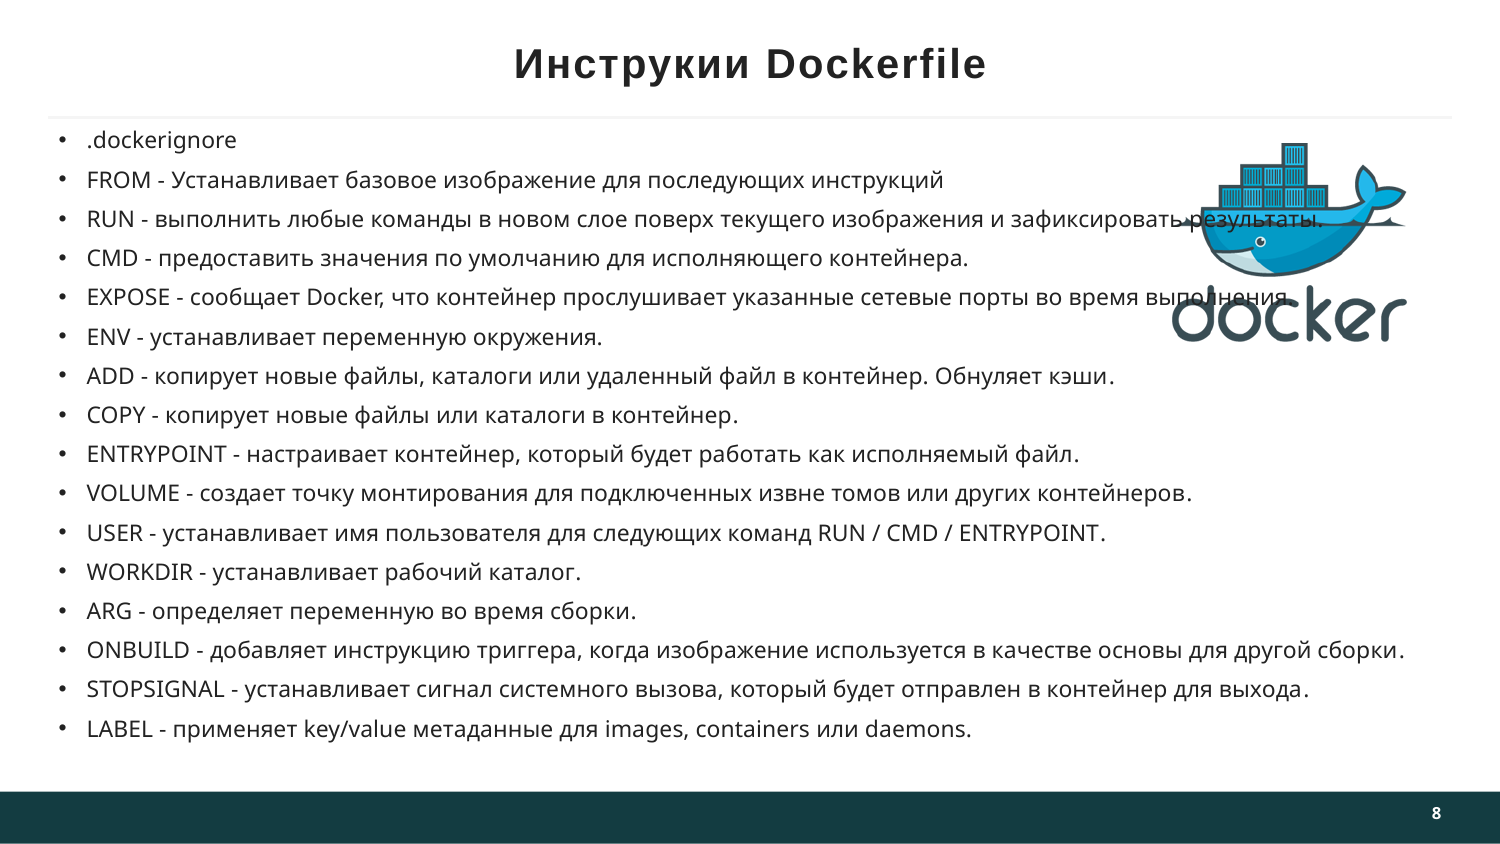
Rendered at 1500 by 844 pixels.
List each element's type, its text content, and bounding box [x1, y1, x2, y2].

list .dockerignore FROM - Устанавливает базовое изображение для последующих инструкций RUN - выполнить любые команды в новом слое поверх текущего изображения и зафиксировать результаты. CMD - предоставить значения по умолчанию для исполняющего контейнера. EXPOSE - сообщает Docker, что контейнер прослушивает указанные сетевые порты во время выполнения. ENV - устанавливает переменную окружения. ADD - копирует новые файлы, каталоги или удаленный файл в контейнер. Обнуляет кэши. COPY - копирует новые файлы или каталоги в контейнер. ENTRYPOINT - настраивает контейнер, который будет работать как исполняемый файл. VOLUME - создает точку монтирования для подключенных извне томов или других контейнеров. USER - устанавливает имя пользователя для следующих команд RUN / CMD / ENTRYPOINT. WORKDIR - устанавливает рабочий каталог. ARG - определяет переменную во время сборки. ONBUILD - добавляет инструкцию триггера, когда изображение используется в качестве основы для другой сборки. STOPSIGNAL - устанавливает сигнал системного вызова, который будет отправлен в контейнер для выхода. LABEL - применяет key/value метаданные для images, containers или daemons. [58, 126, 1442, 792]
picture [1112, 143, 1442, 343]
slide_number 8 [1216, 792, 1442, 844]
title Инструкии Dockerfile [59, 37, 1442, 87]
